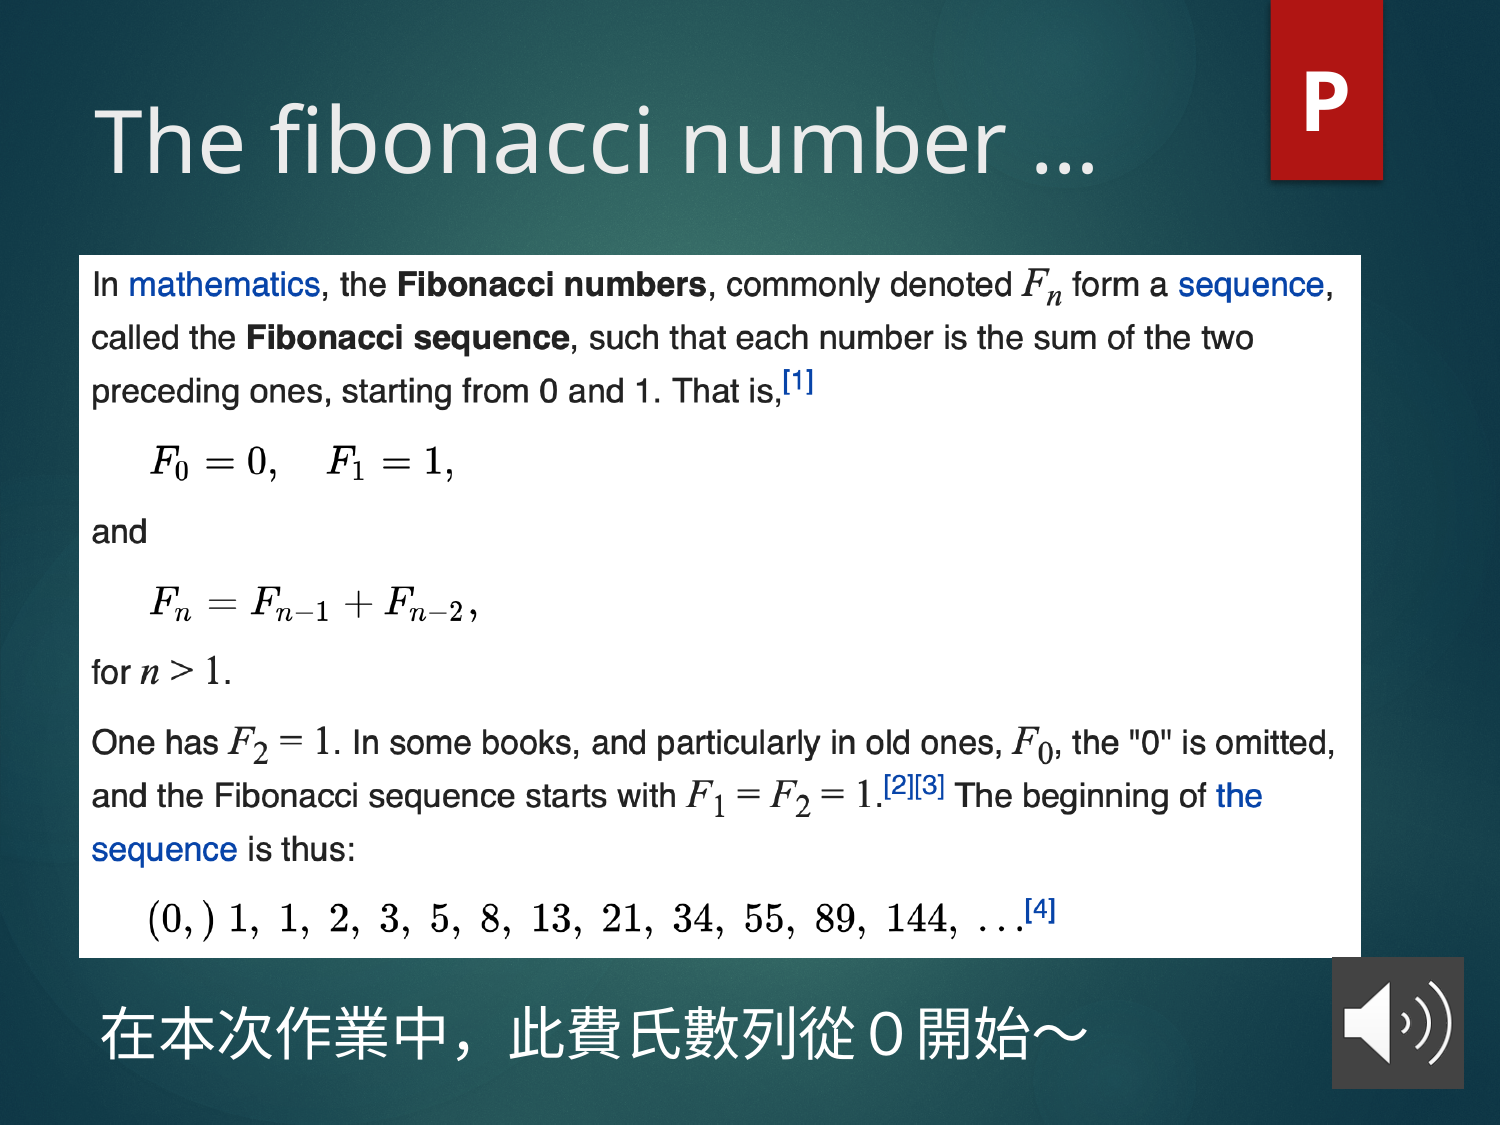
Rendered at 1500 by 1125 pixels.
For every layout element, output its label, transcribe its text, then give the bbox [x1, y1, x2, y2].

title The fibonacci number … [79, 74, 1237, 254]
picture [79, 255, 1465, 1090]
text_box P [1285, 41, 1367, 156]
text_box 在本次作業中，此費氏數列從０開始～ [85, 989, 1106, 1075]
